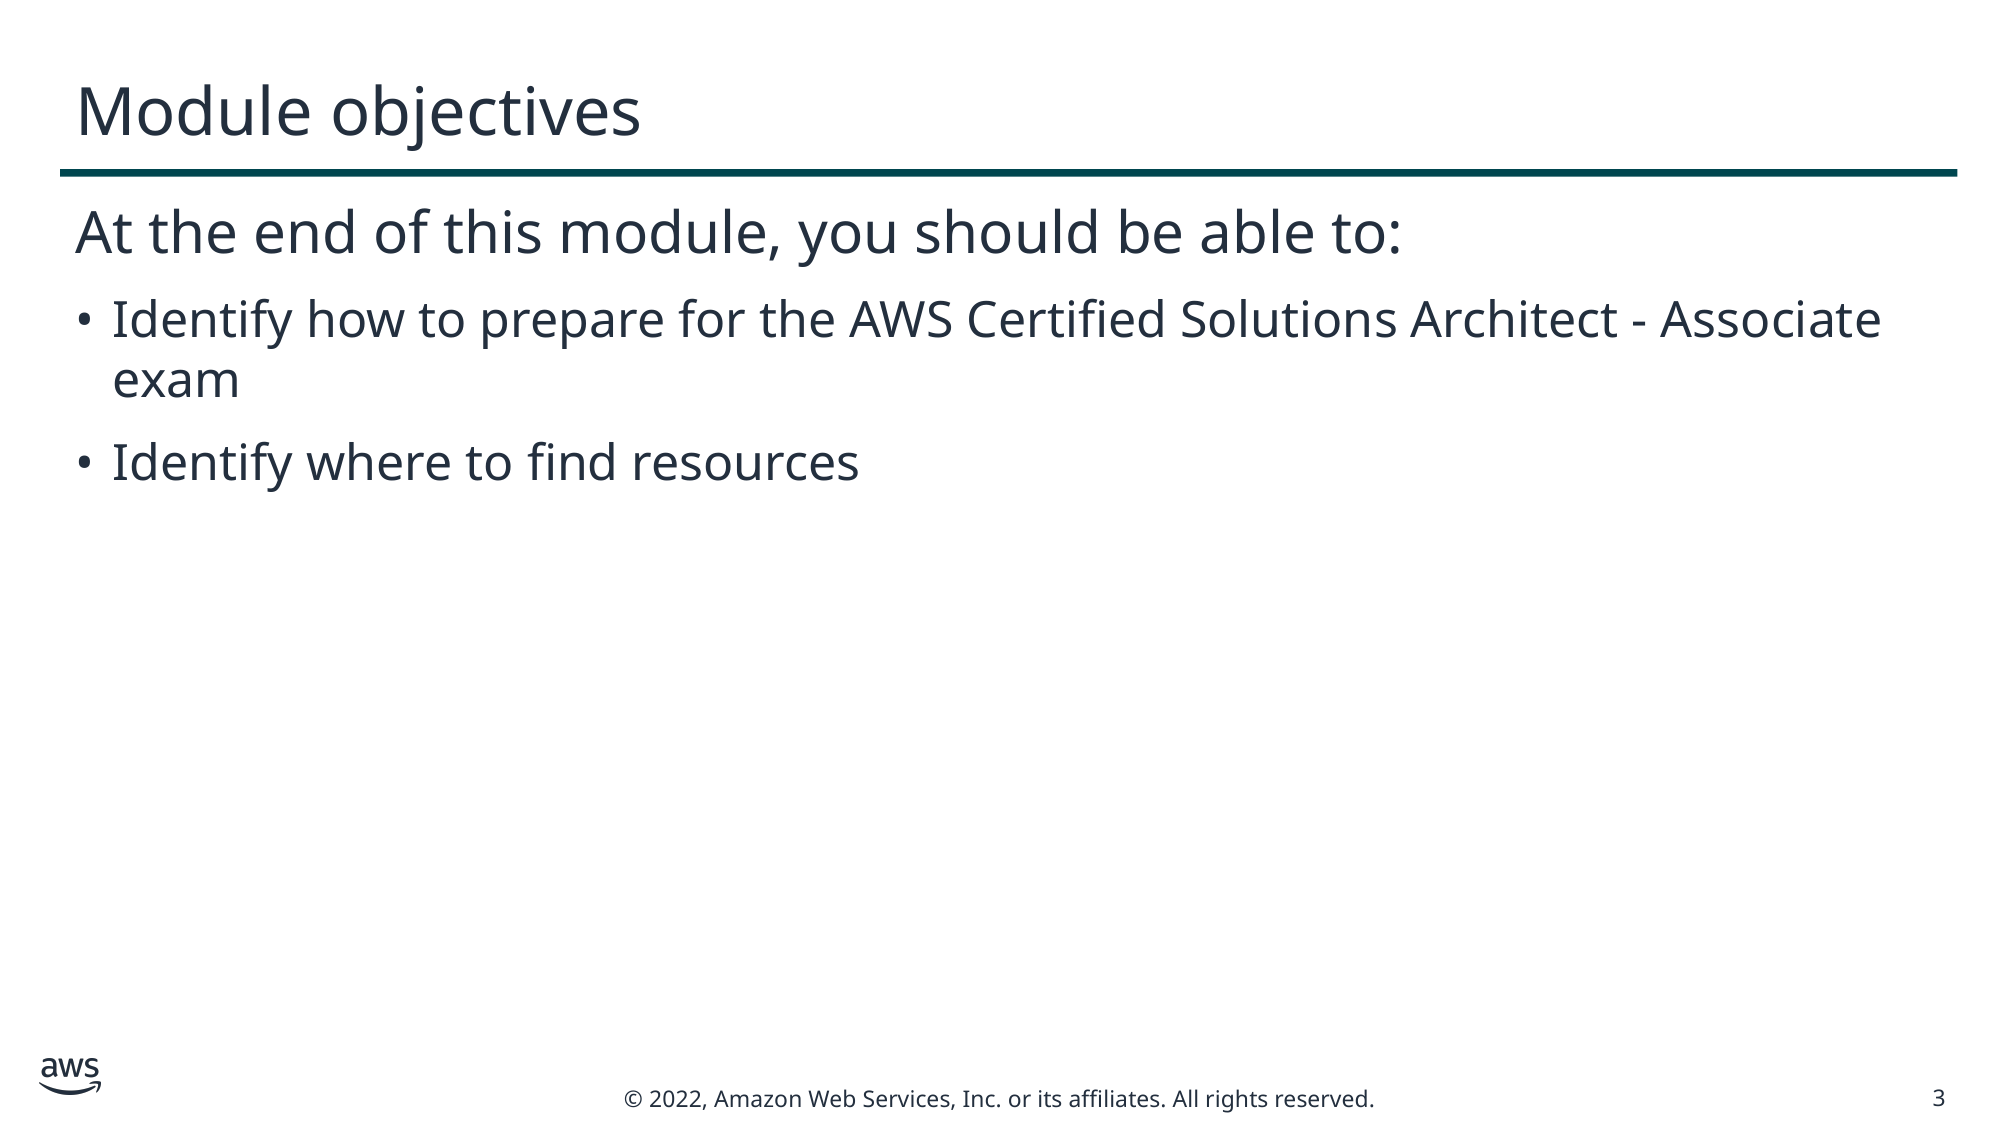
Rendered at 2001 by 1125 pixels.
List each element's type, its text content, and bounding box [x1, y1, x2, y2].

list At the end of this module, you should be able to: Identify how to prepare for the AWS Certified Solutions Architect - Associate exam Identify where to find resources [60, 187, 1961, 1056]
picture [39, 1058, 101, 1095]
title Module objectives [60, 49, 1958, 170]
slide_number 3 [1881, 1077, 1961, 1121]
